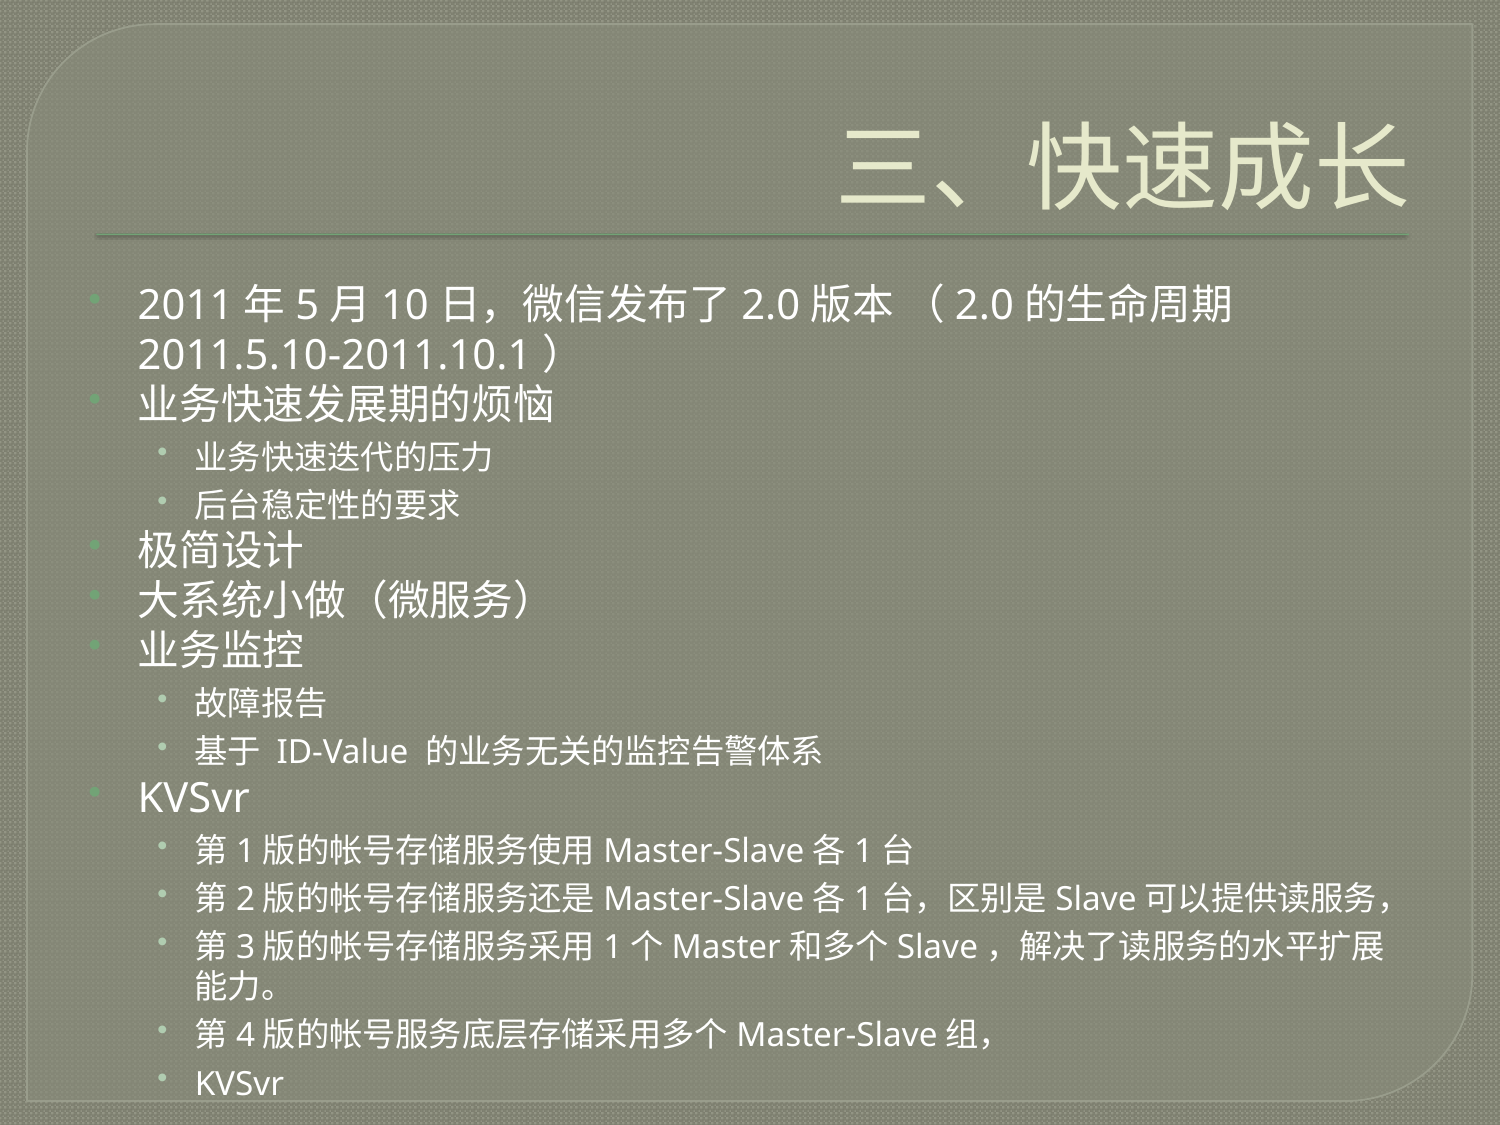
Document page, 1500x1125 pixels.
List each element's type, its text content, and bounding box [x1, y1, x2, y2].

title 三、快速成长 [75, 41, 1425, 230]
list 2011年5月10日，微信发布了2.0版本 （2.0的生命周期 2011.5.10-2011.10.1） 业务快速发展期的烦恼 业务快速迭代的压力 后台稳定性的要求 极简设计 大系统小做（微服务） 业务监控 故障报告 基于 ID-Value 的业务无关的监控告警体系 KVSvr 第1版的帐号存储服务使用Master-Slave各1台 第2版的帐号存储服务还是Master-Slave各1台，区别是Slave可以提供读服务， 第3版的帐号存储服务采用1个Master和多个Slave，解决了读服务的水平扩展能力。 第4版的帐号服务底层存储采用多个Master-Slave组， KVSvr [75, 270, 1425, 1013]
